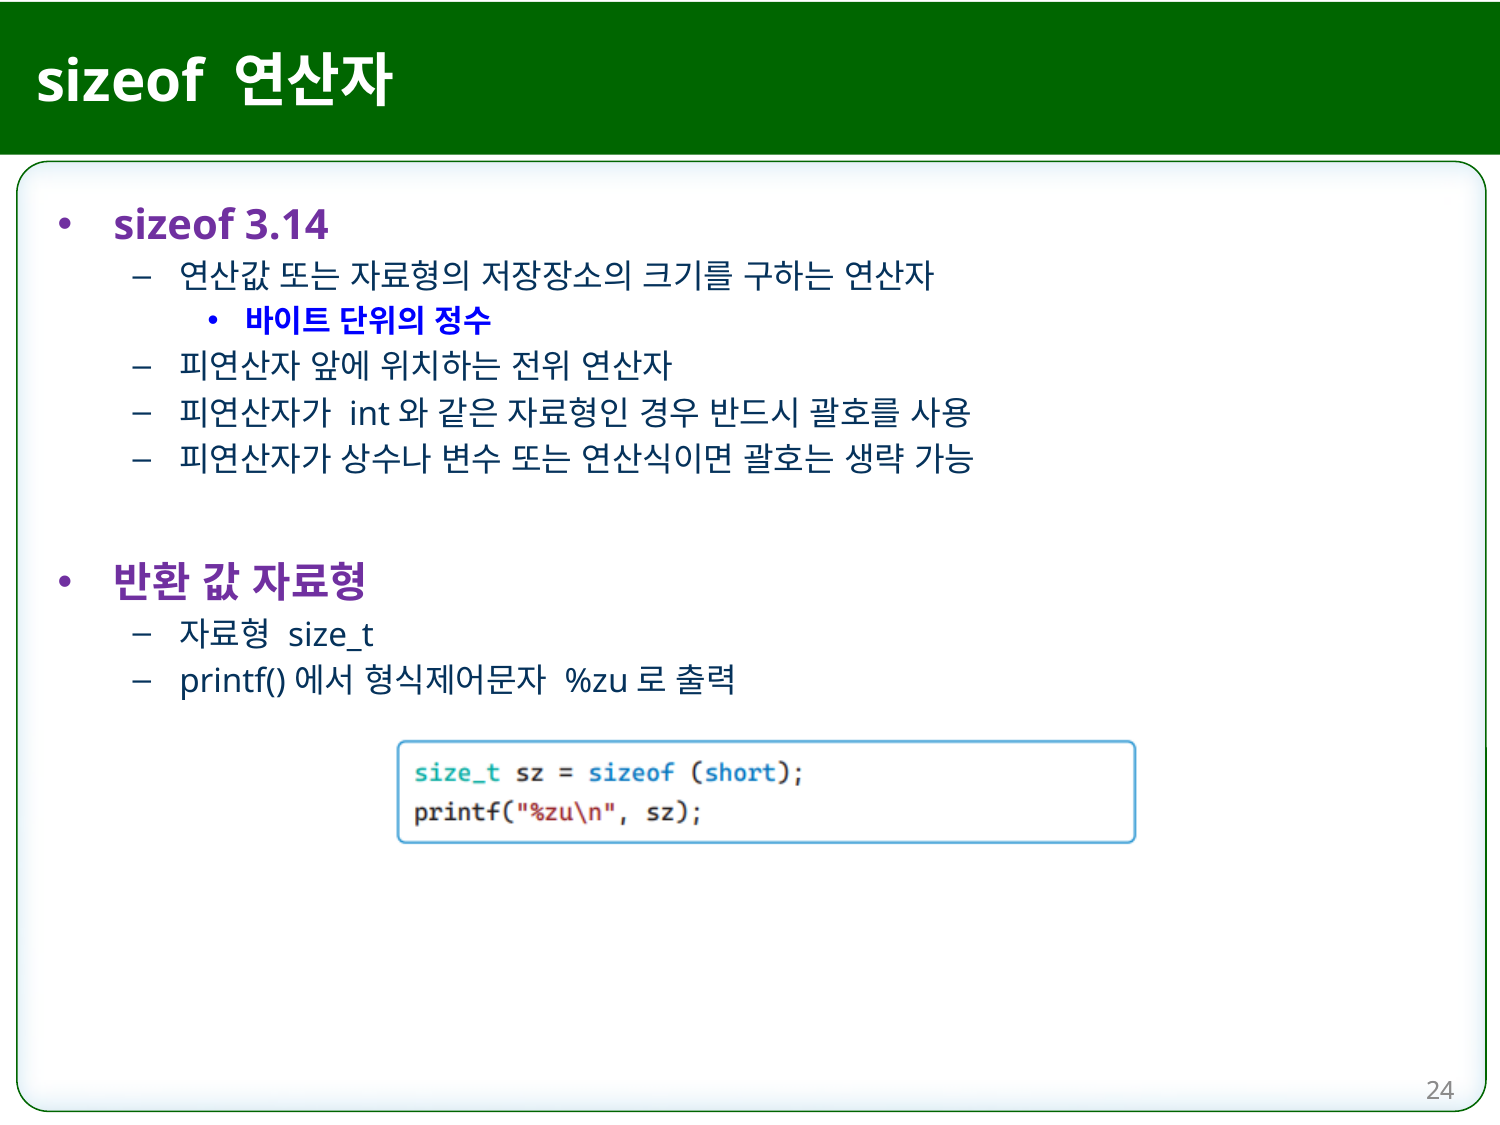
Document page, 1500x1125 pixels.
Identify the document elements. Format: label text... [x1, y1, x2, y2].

slide_number 24 [1119, 1071, 1470, 1112]
title sizeof 연산자 [21, 40, 1476, 115]
picture [389, 734, 1147, 853]
list sizeof 3.14 연산값 또는 자료형의 저장장소의 크기를 구하는 연산자 바이트 단위의 정수 피연산자 앞에 위치하는 전위 연산자 피연산자가 int와 같은 자료형인 경우 반드시 괄호를 사용 피연산자가 상수나 변수 또는 연산식이면 괄호는 생략 가능 반환 값 자료형 자료형 size_t printf()에서 형식제어문자 %zu로 출력 [42, 190, 1454, 1065]
